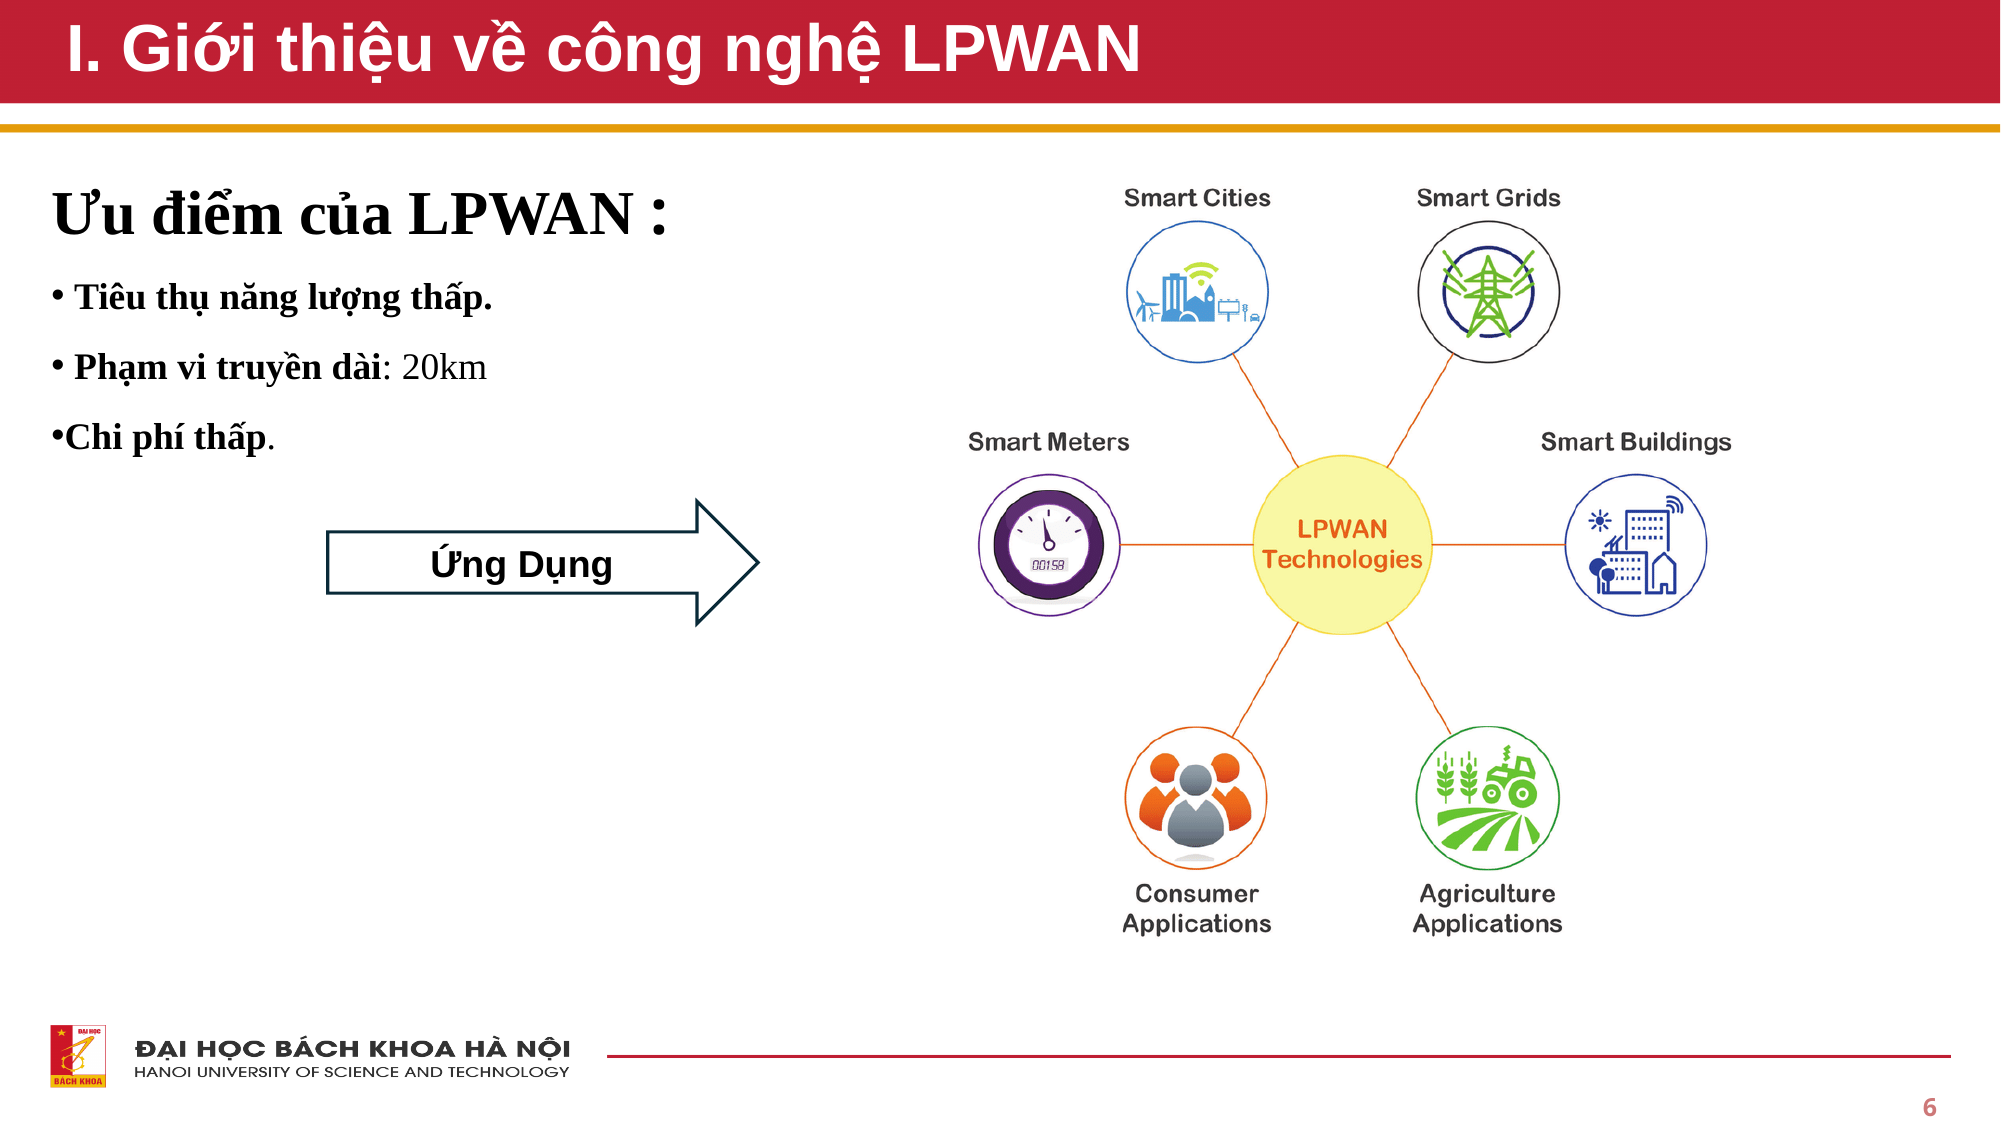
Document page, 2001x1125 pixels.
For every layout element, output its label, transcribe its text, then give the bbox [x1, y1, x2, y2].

slide_number 6 [1502, 1078, 1953, 1125]
text_box Ứng Dụng [406, 532, 793, 592]
title I. Giới thiệu về công nghệ LPWAN [51, 12, 1949, 87]
picture [0, 0, 2001, 1125]
text_box [326, 497, 731, 628]
text_box Ưu điểm của LPWAN : Tiêu thụ năng lượng thấp. Phạm vi truyền dài: 20km Chi phí thấp. [36, 164, 731, 509]
